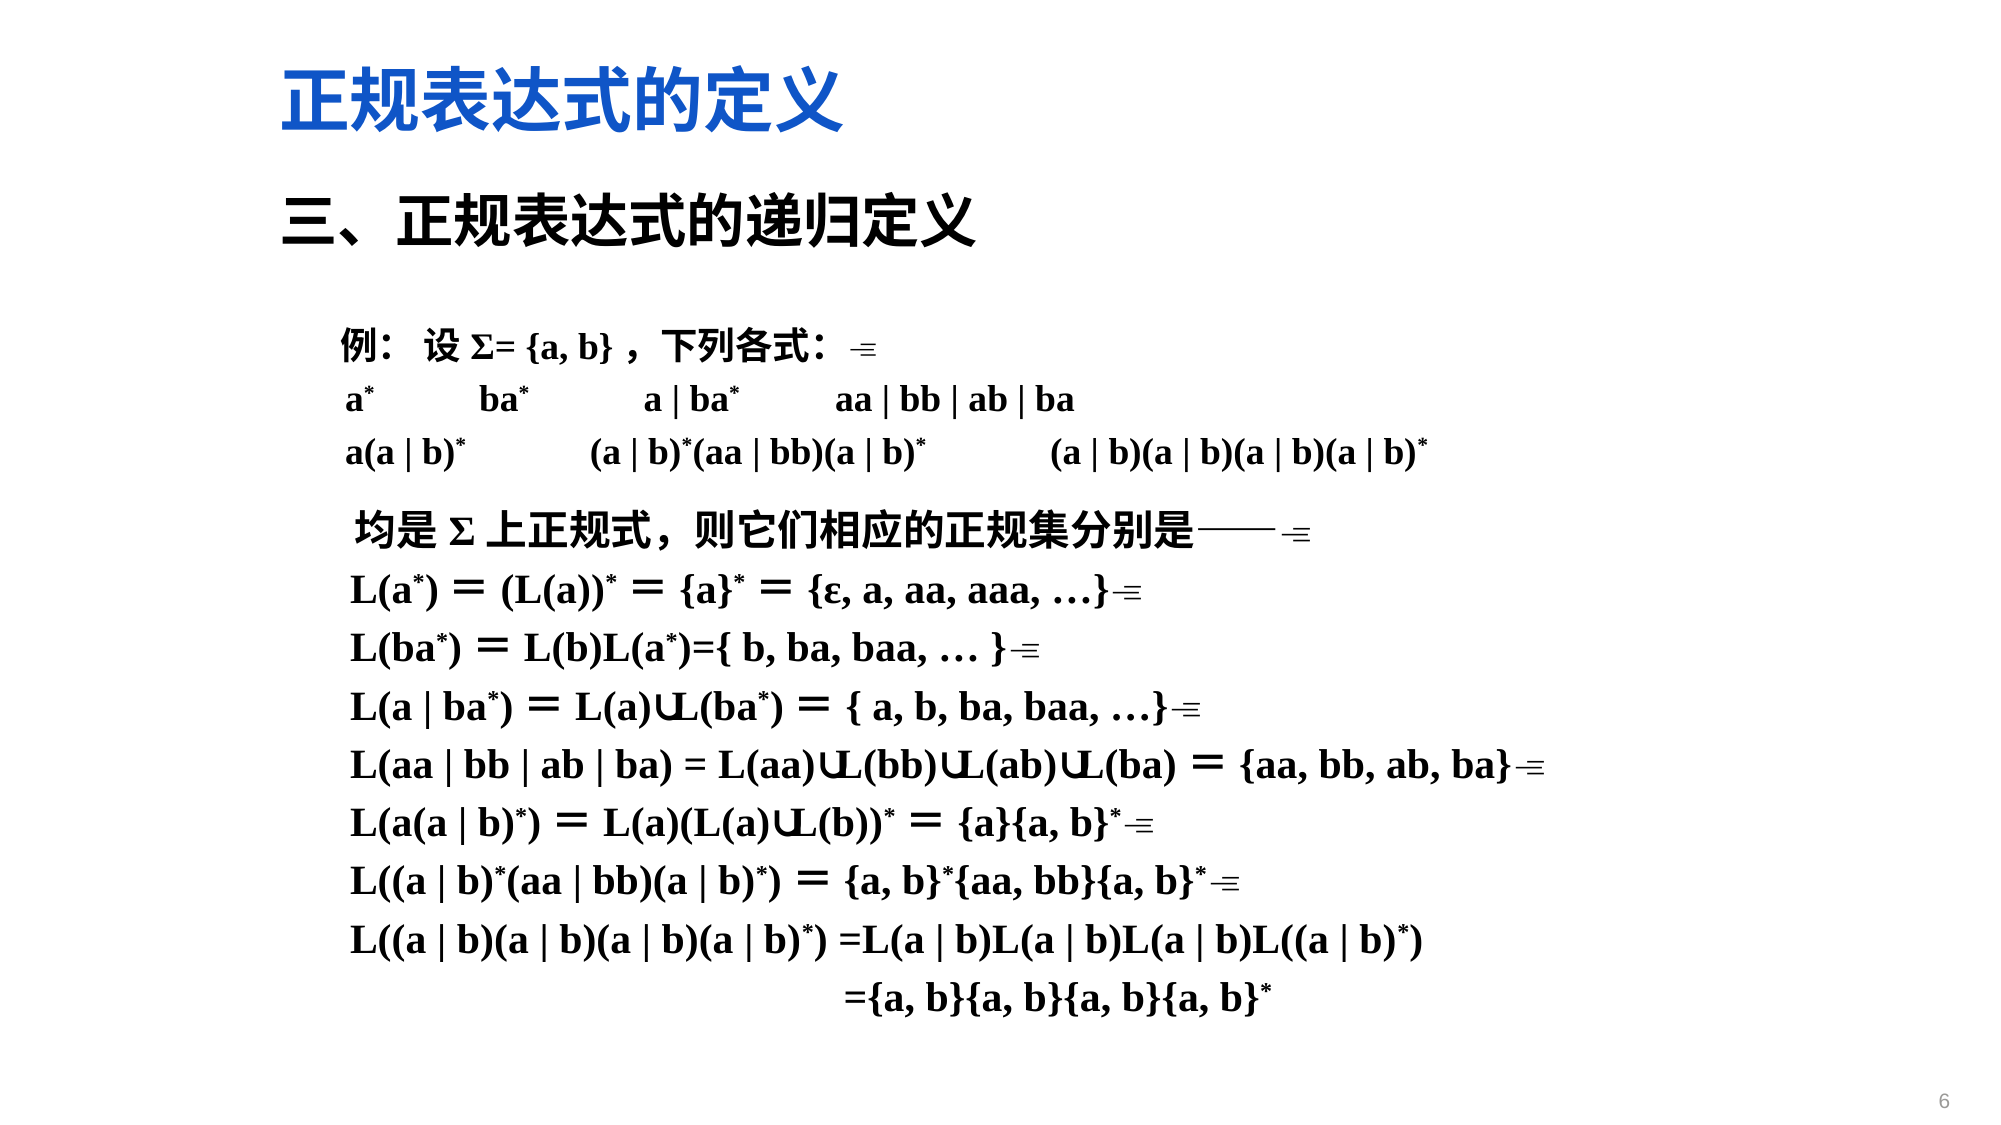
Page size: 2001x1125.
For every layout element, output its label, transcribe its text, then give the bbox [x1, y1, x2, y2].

text_box 三、正规表达式的递归定义 [264, 162, 1715, 281]
text_box 正规表达式的定义 [264, 31, 1715, 162]
text_box 例： 设Σ= {a, b}，下列各式： a* ba* a | ba* aa | bb | ab | ba a(a | b)* (a | b)*(aa | bb)(a | b)* (a | b)(a | b)(a | b)(a | b)* 均是Σ上正规式，则它们相应的正规集分别是—— L(a*)＝(L(a))*＝{a}*＝{ε, a, aa, aaa, …} L(ba*)＝L(b)L(a*)={ b, ba, baa, … } L(a | ba*)＝L(a)∪L(ba*)＝{ a, b, ba, baa, …} L(aa | bb | ab | ba) = L(aa)∪L(bb)∪L(ab)∪L(ba)＝{aa, bb, ab, ba} L(a(a | b)*)＝L(a)(L(a)∪L(b))*＝{a}{a, b}* L((a | b)*(aa | bb)(a | b)*)＝{a, b}*{aa, bb}{a, b}* L((a | b)(a | b)(a | b)(a | b)*) =L(a | b)L(a | b)L(a | b)L((a | b)*) ={a, b}{a, b}{a, b}{a, b}* [282, 314, 1750, 1002]
slide_number 6 [1783, 1053, 1950, 1114]
